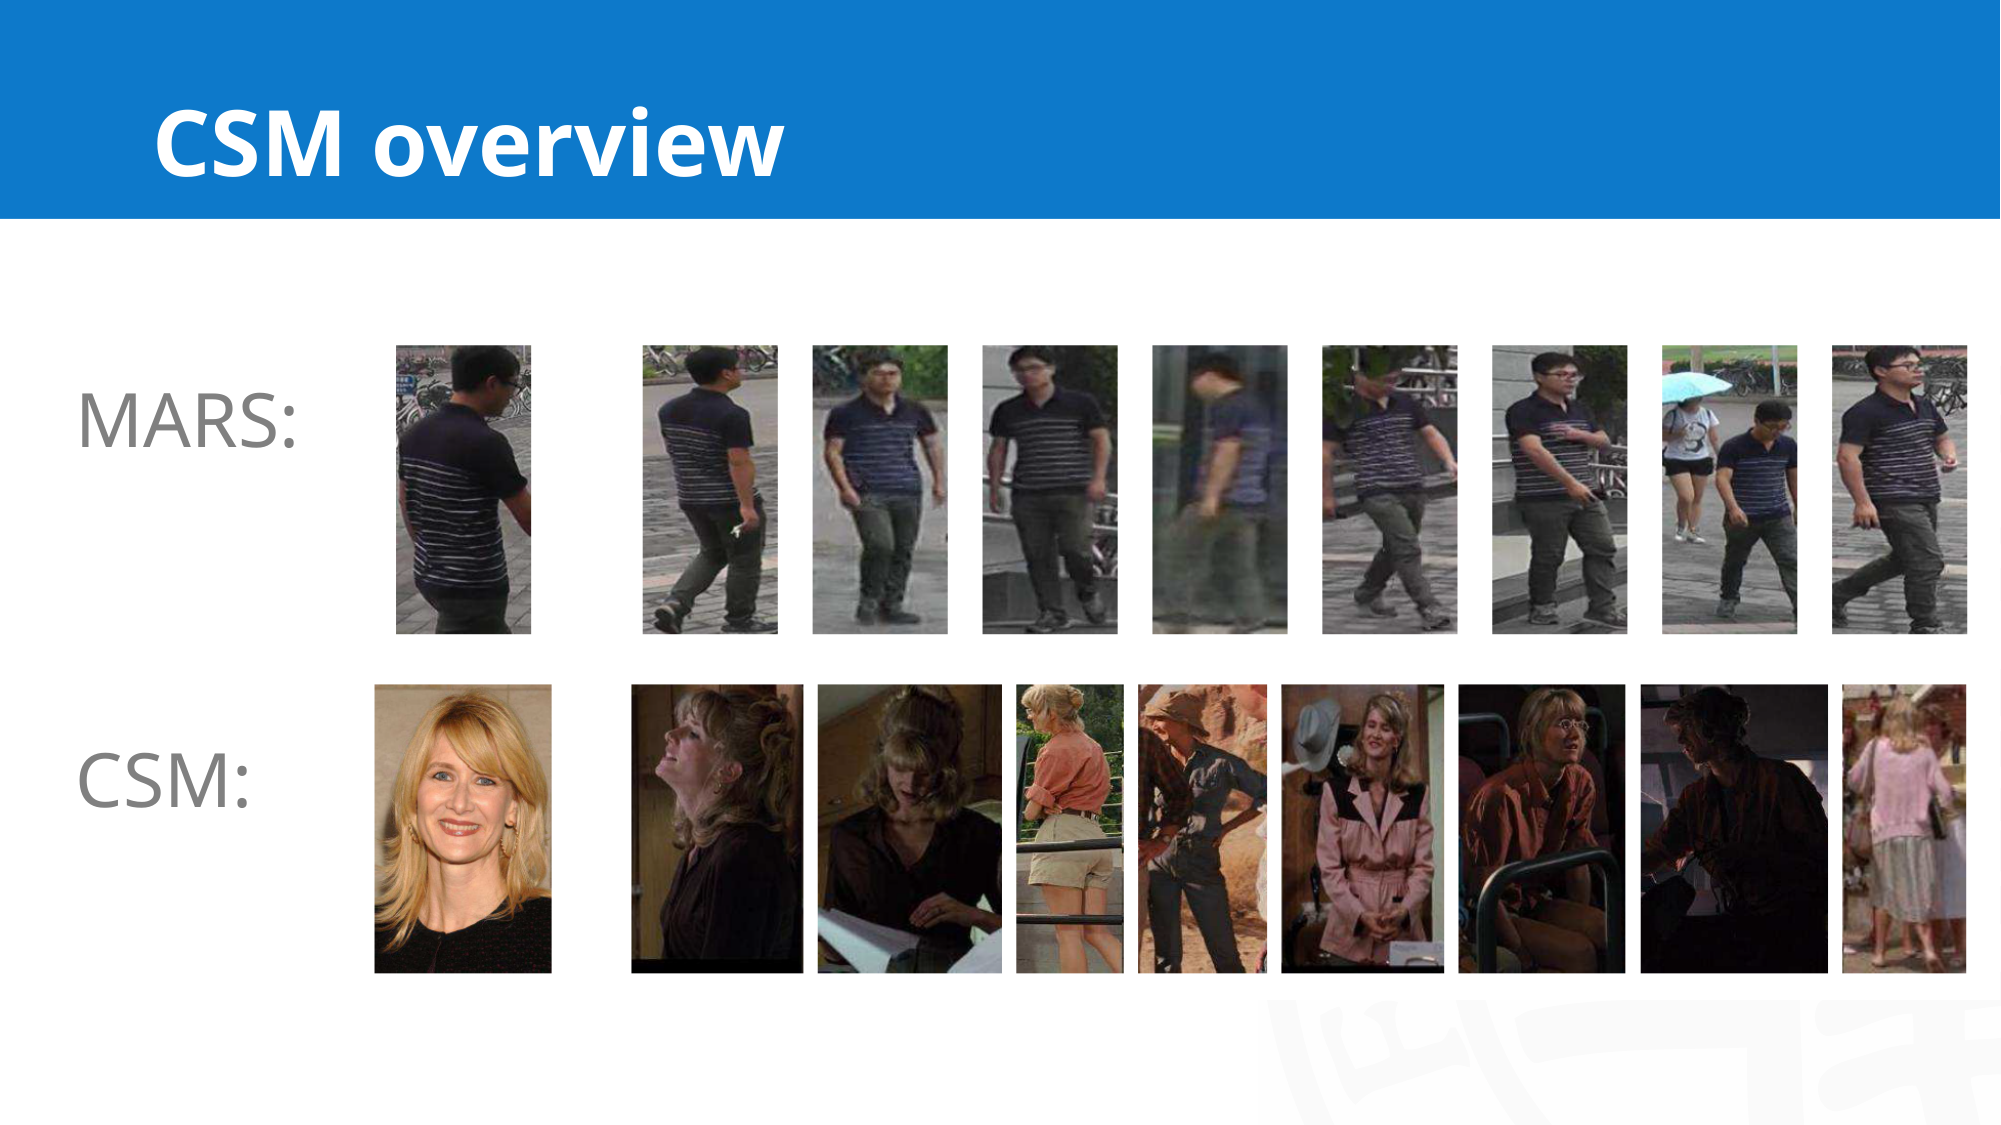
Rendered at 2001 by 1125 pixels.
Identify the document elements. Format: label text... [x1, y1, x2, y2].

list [351, 333, 2000, 1000]
title CSM overview [137, 30, 1863, 249]
text_box MARS: CSM: [61, 365, 334, 830]
